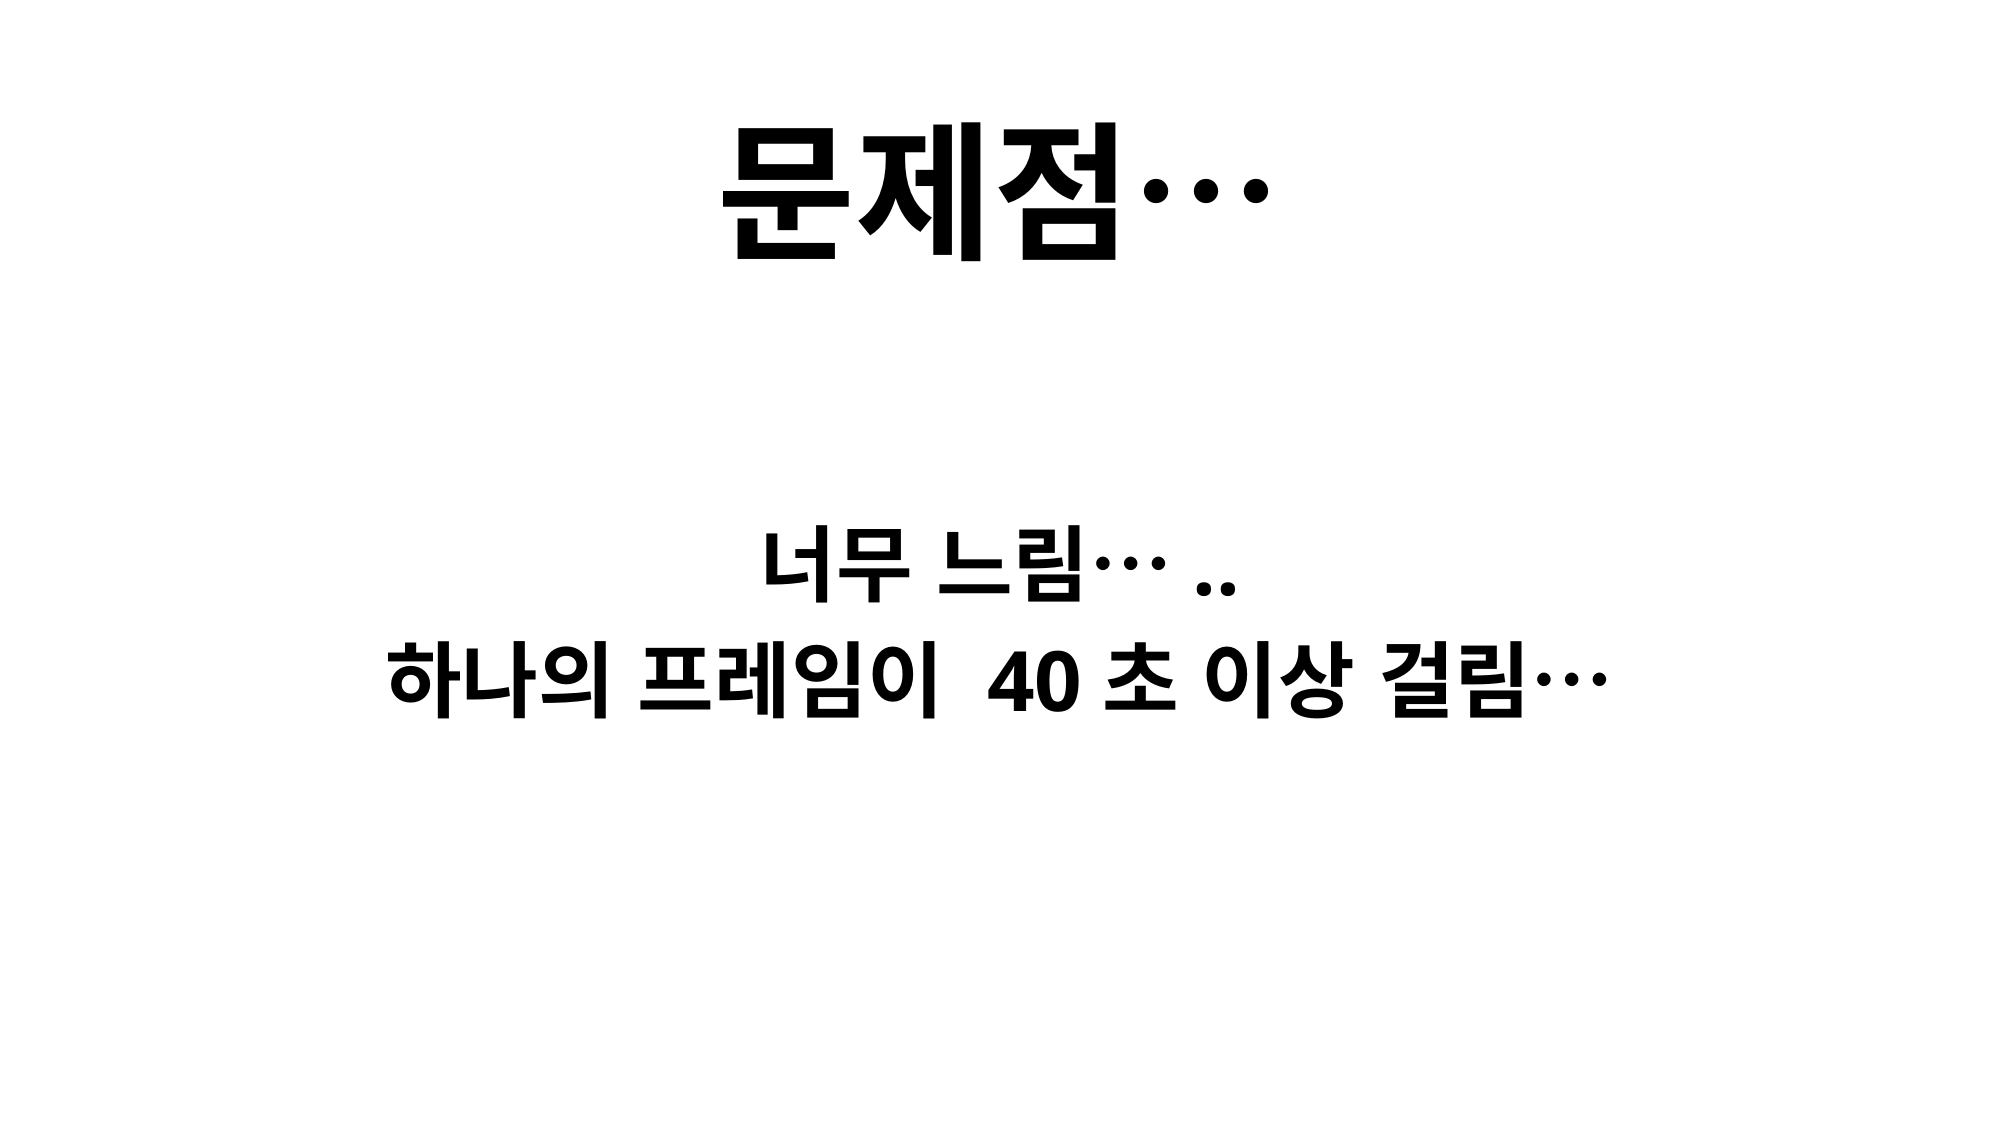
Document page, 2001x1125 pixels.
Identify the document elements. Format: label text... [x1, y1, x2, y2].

text_box 너무 느림….. [745, 504, 1255, 620]
text_box 하나의 프레임이 40초 이상 걸림… [370, 620, 1630, 736]
text_box 문제점… [703, 91, 1297, 287]
